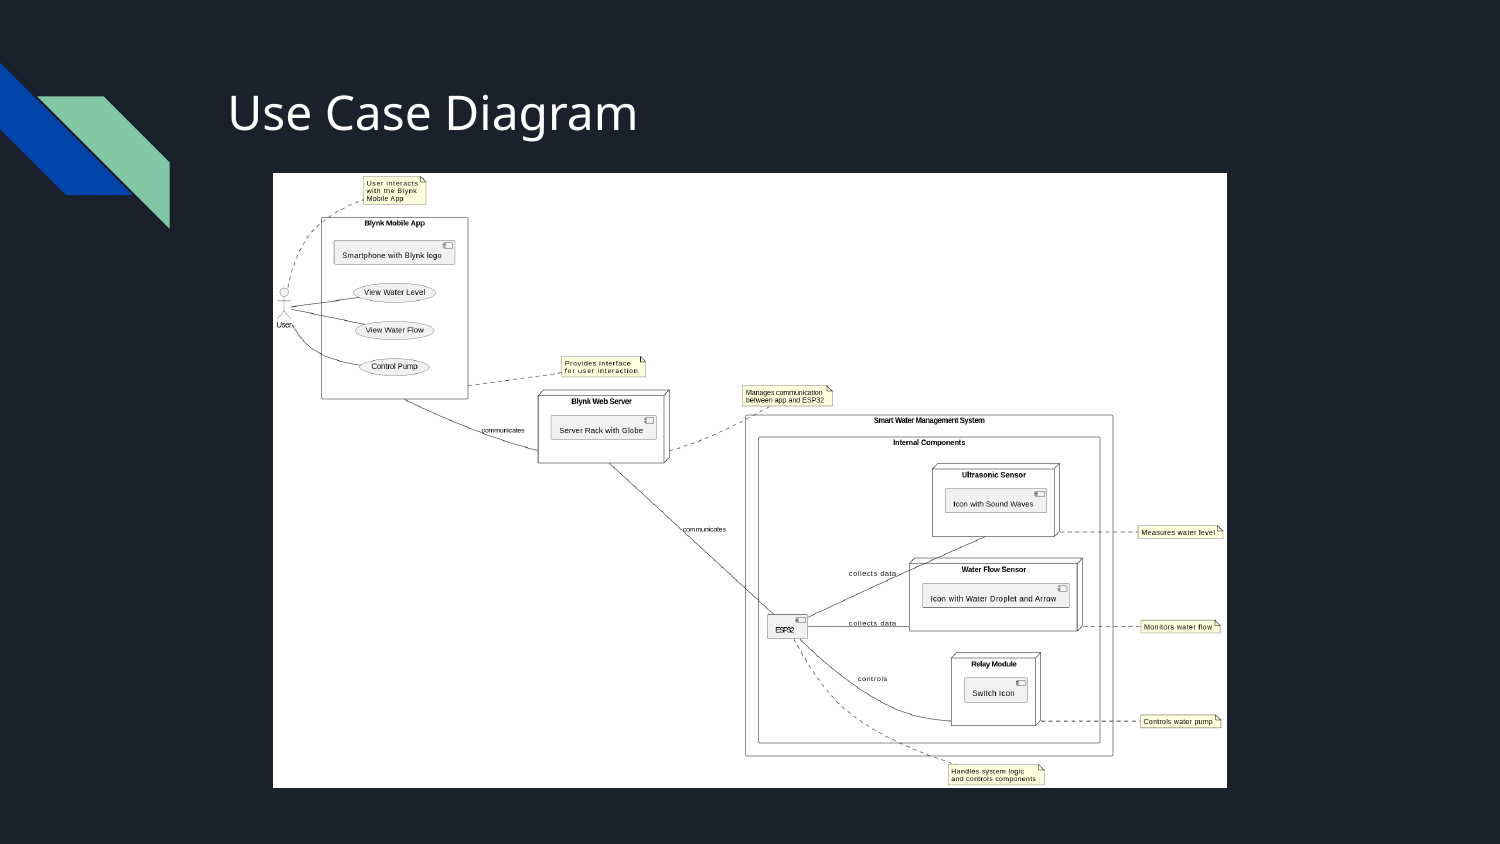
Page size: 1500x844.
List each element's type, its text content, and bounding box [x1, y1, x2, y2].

picture [272, 173, 1227, 788]
text_box Use Case Diagram [212, 64, 1368, 214]
